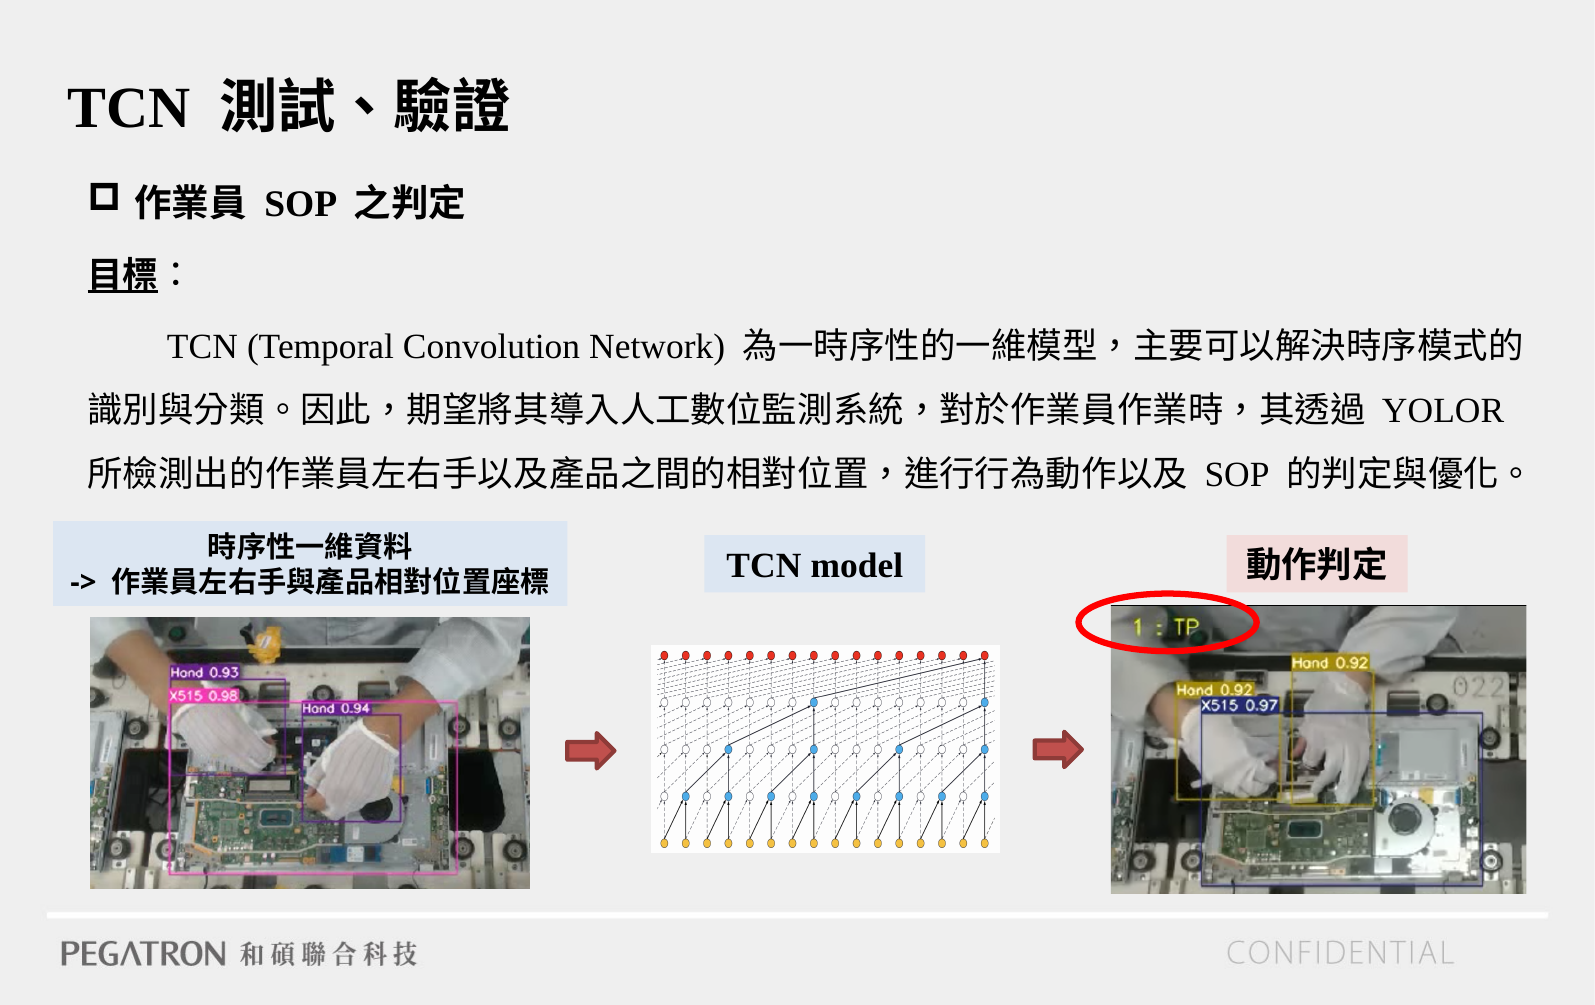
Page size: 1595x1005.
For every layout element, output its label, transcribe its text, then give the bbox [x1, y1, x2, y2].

text_box [565, 731, 617, 771]
list TCN 測試、驗證 [53, 53, 1227, 136]
picture [0, 0, 1595, 1005]
text_box TCN model [704, 535, 926, 593]
text_box 動作判定 [1226, 535, 1408, 593]
text_box [1032, 729, 1084, 770]
text_box [1076, 591, 1240, 645]
list 作業員 SOP 之判定 目標： TCN (Temporal Convolution Network) 為一時序性的一維模型，主要可以解決時序模式的識別與分類。因此，期望將其導入人工數位監測系統，對於作業員作業時，其透過 YOLOR 所檢測出的作業員左右手以及產品之間的相對位置，進行行為動作以及 SOP 的判定與優化。 [72, 149, 1558, 823]
text_box 時序性一維資料 -> 作業員左右手與產品相對位置座標 [53, 521, 568, 606]
